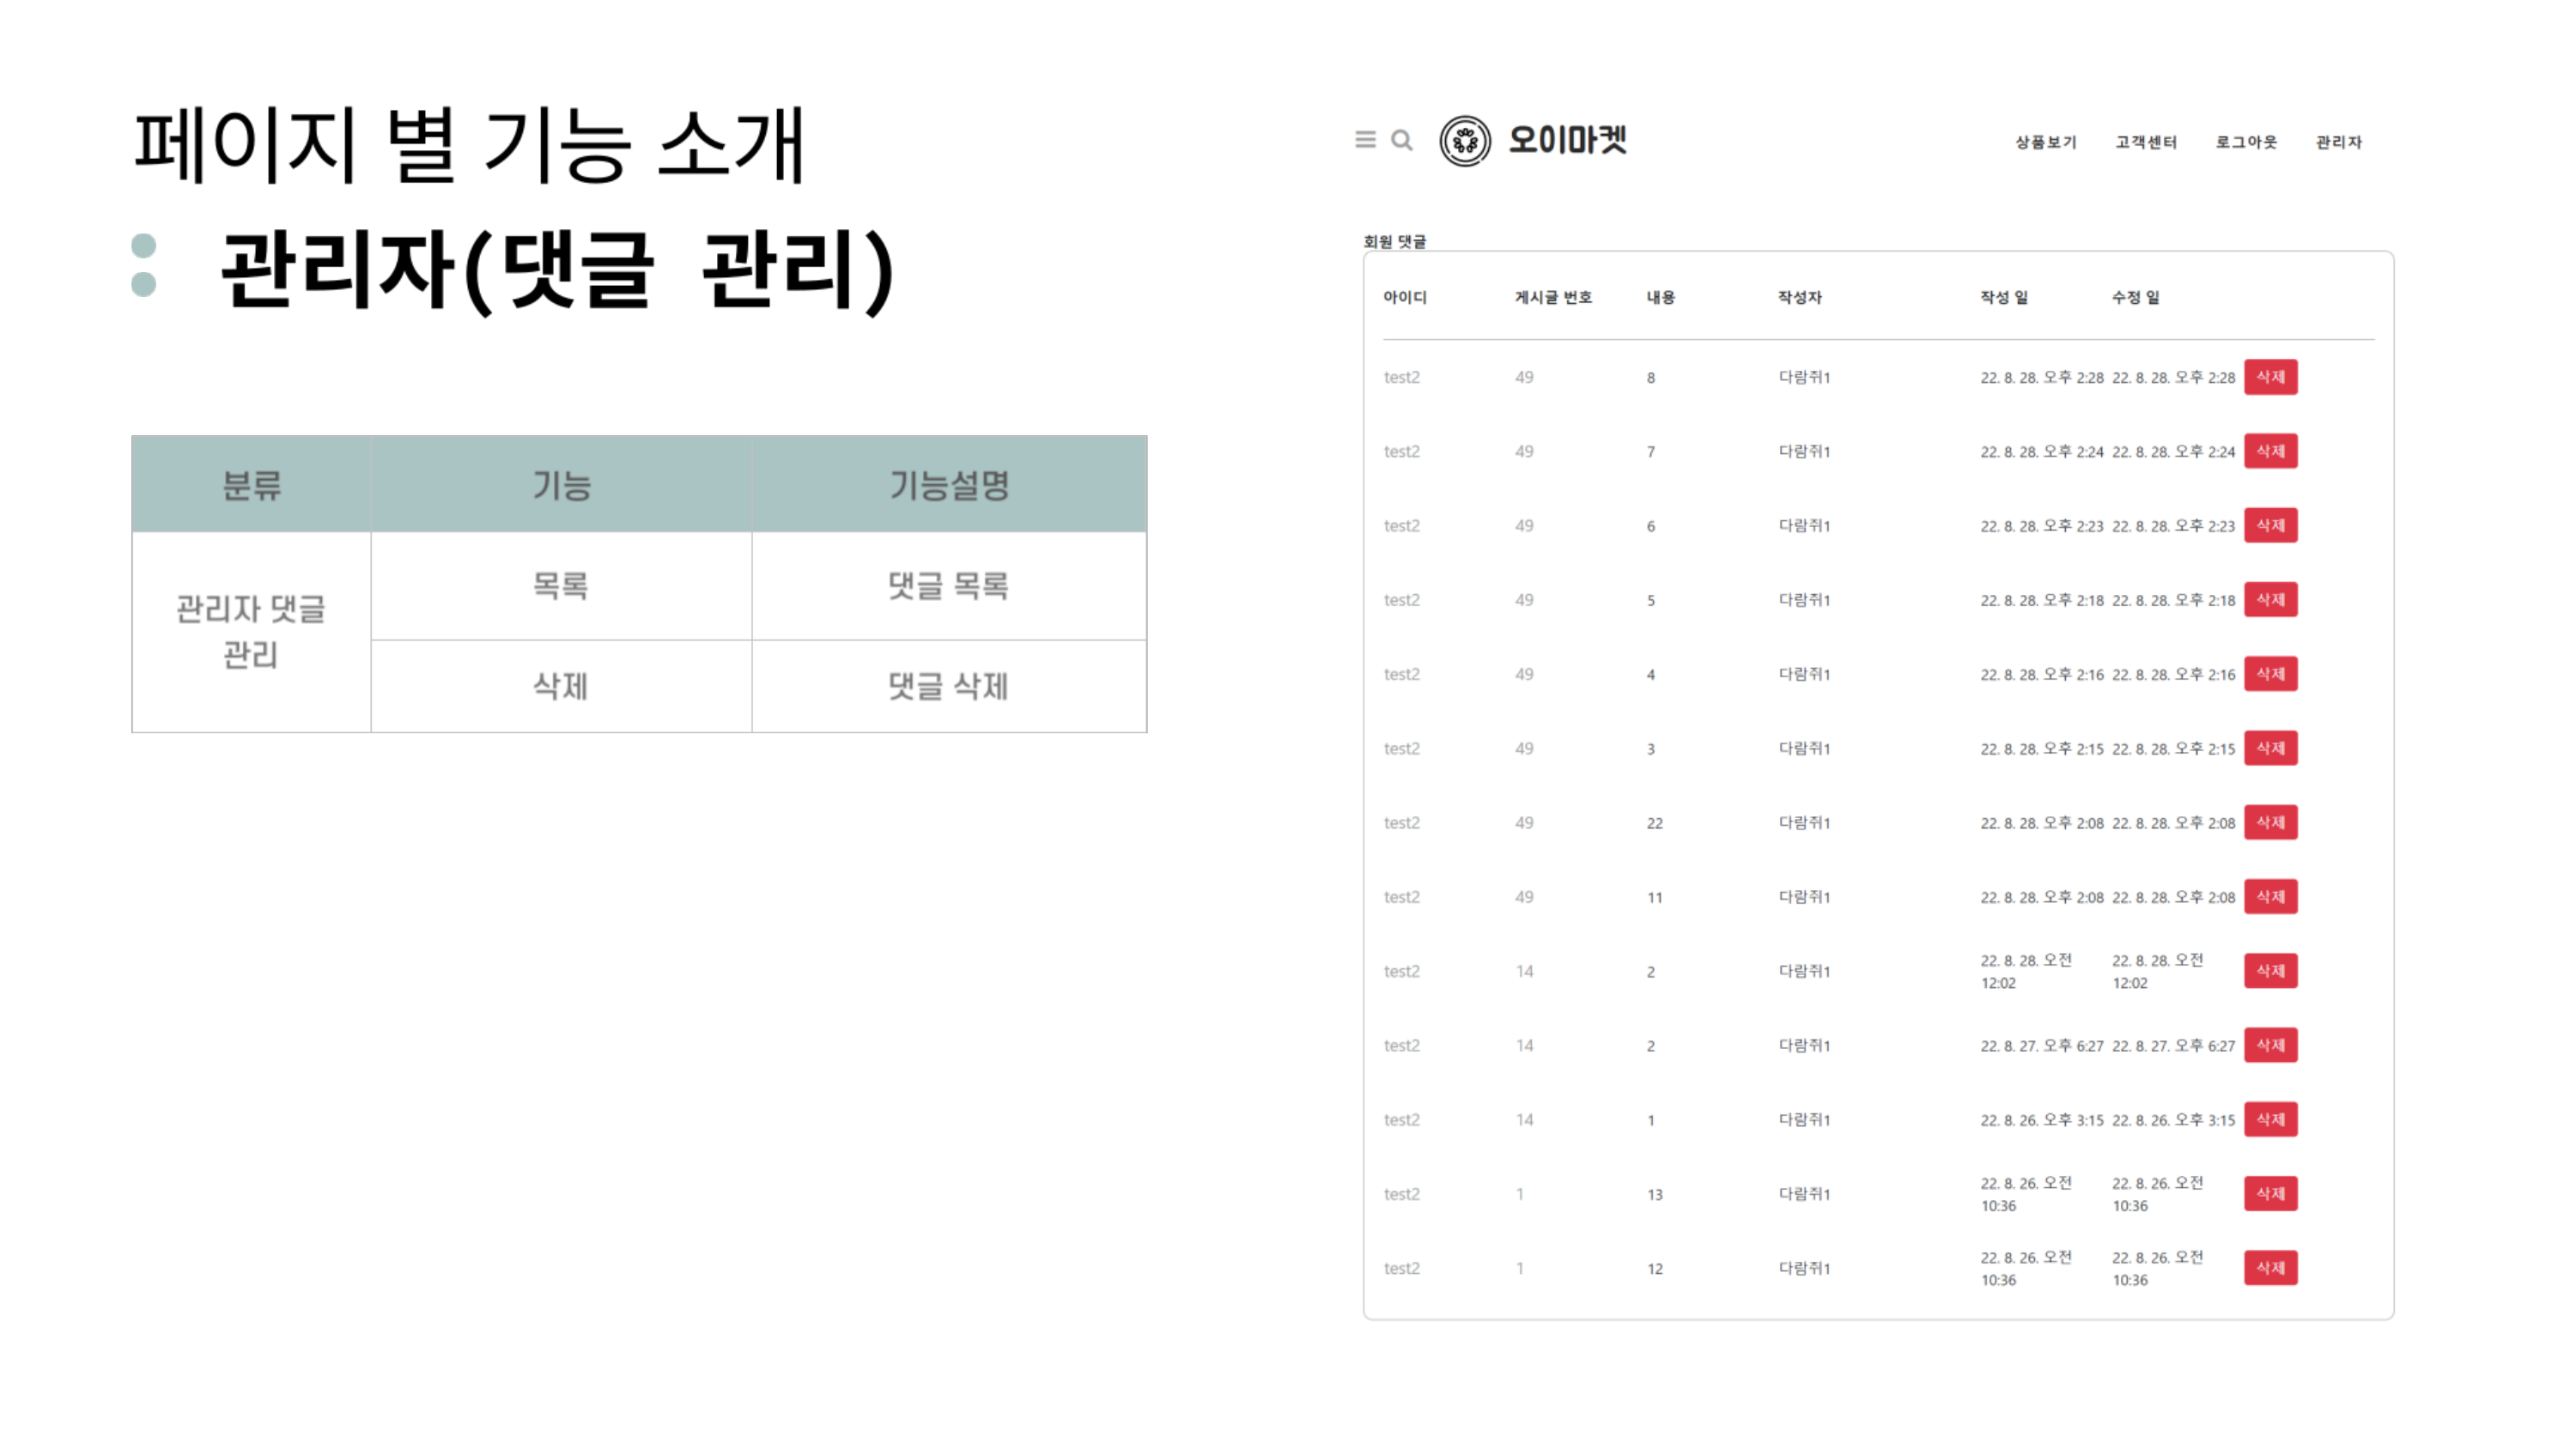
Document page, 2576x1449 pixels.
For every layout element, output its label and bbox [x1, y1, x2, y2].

text_box [131, 233, 157, 297]
text_box [1166, 94, 2576, 1421]
picture [0, 73, 1166, 882]
